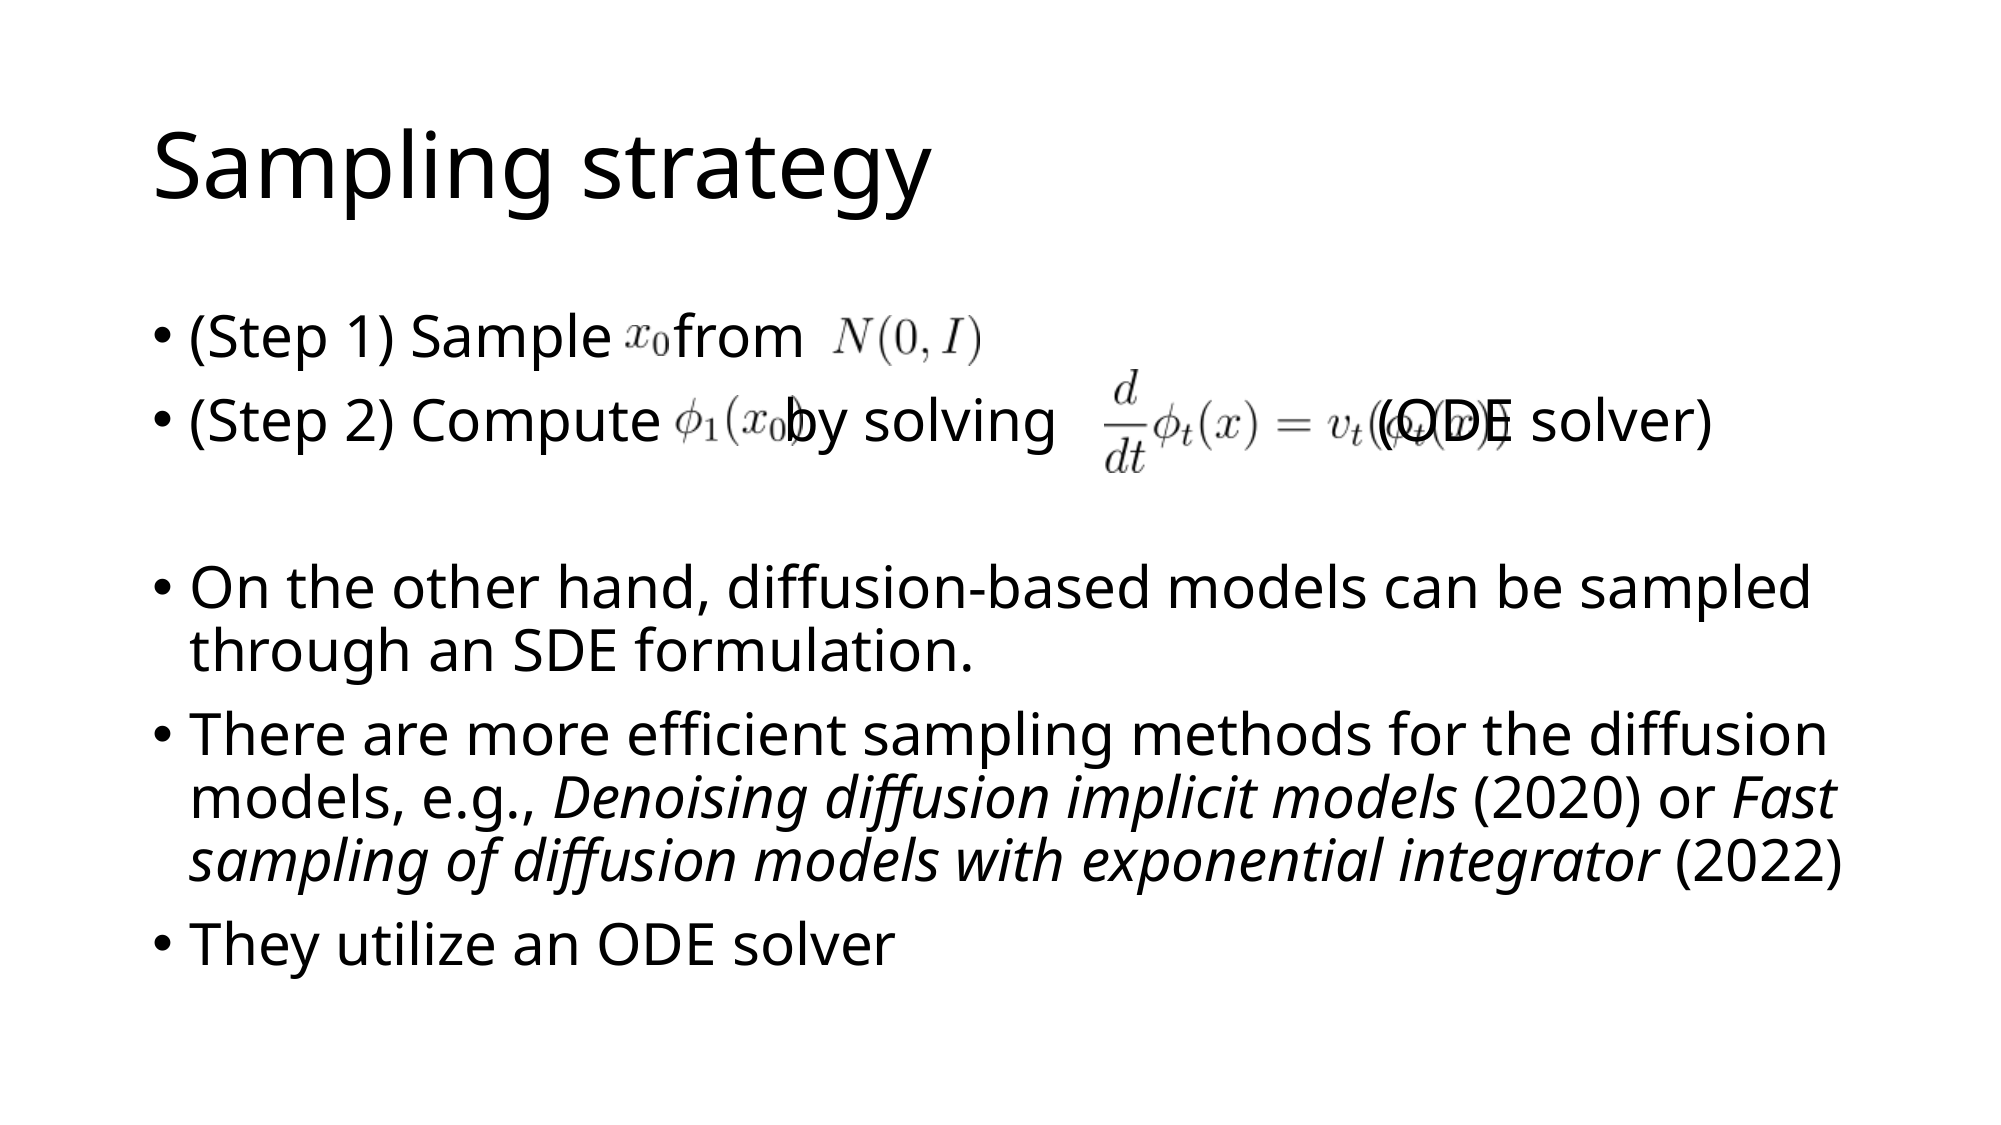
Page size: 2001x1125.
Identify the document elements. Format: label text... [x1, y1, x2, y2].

picture [624, 325, 669, 356]
list (Step 1) Sample from (Step 2) Compute by solving (ODE solver) On the other hand, diffusion-based models can be sampled through an SDE formulation. There are more efficient sampling methods for the diffusion models, e.g., Denoising diffusion implicit models (2020) or Fast sampling of diffusion models with exponential integrator (2022) They utilize an ODE solver [137, 299, 1863, 1104]
picture [674, 395, 803, 446]
picture [831, 315, 980, 366]
title Sampling strategy [137, 59, 1863, 278]
picture [1104, 369, 1508, 473]
